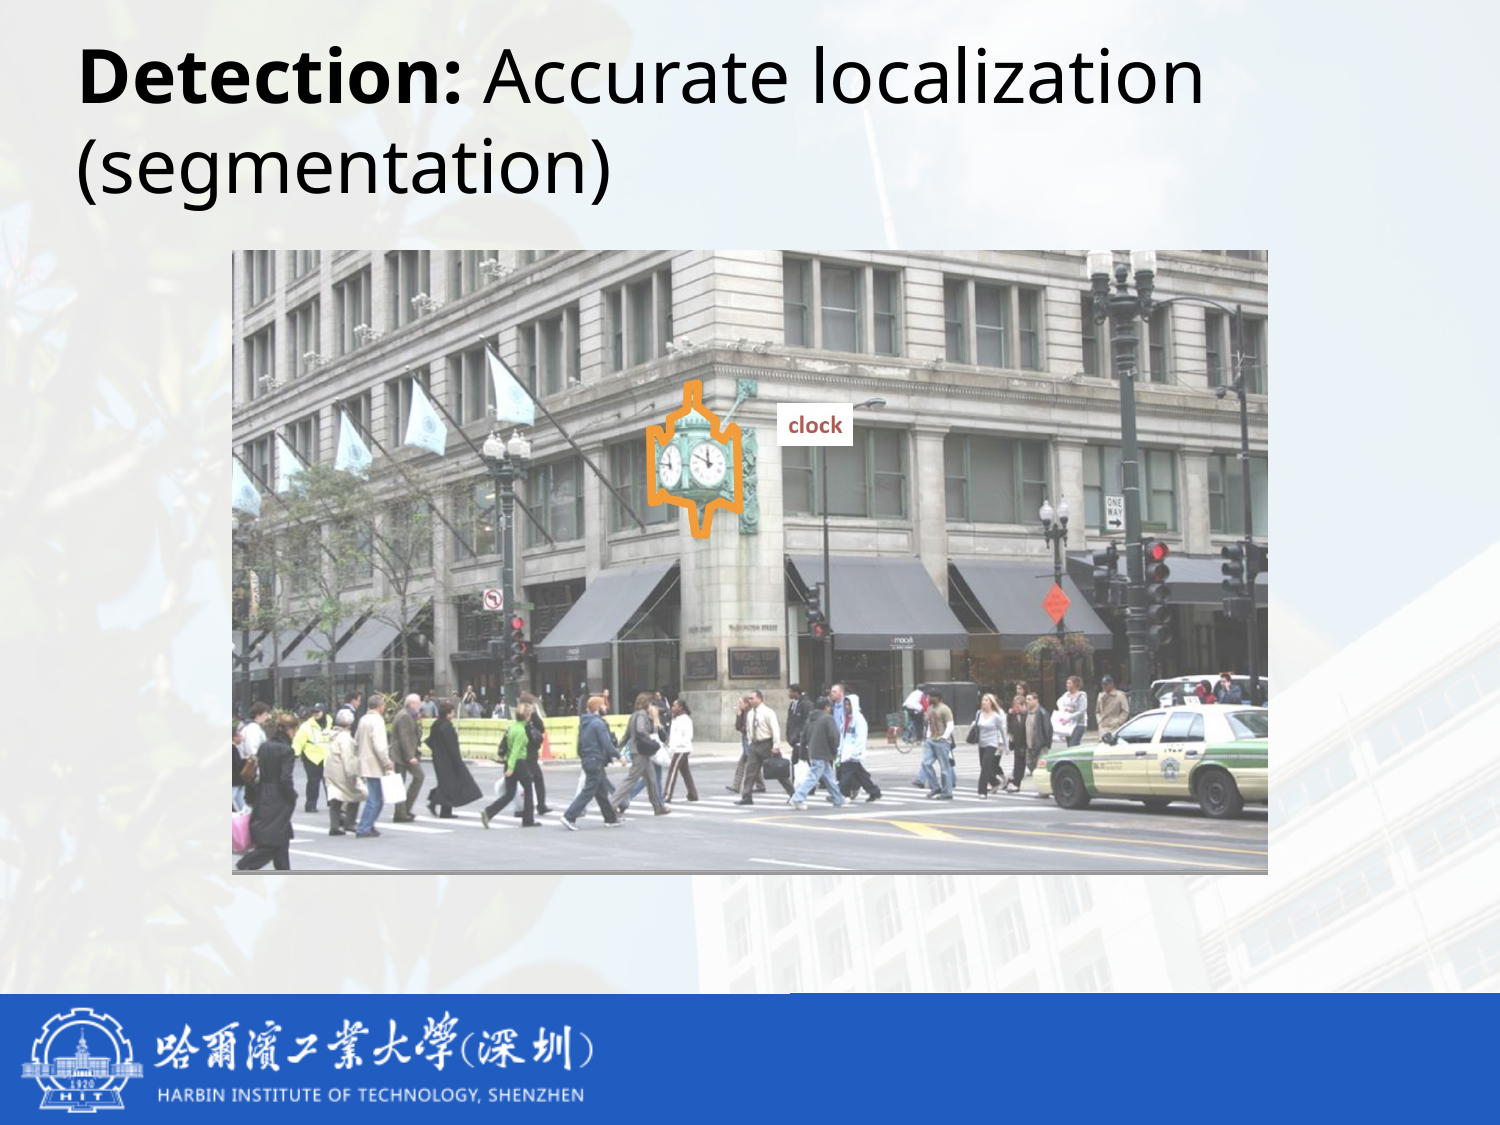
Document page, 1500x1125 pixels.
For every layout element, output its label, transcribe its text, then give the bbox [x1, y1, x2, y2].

text_box Detection: Accurate localization (segmentation) [61, 21, 1500, 216]
picture [231, 250, 1269, 875]
picture [0, 992, 1500, 1125]
